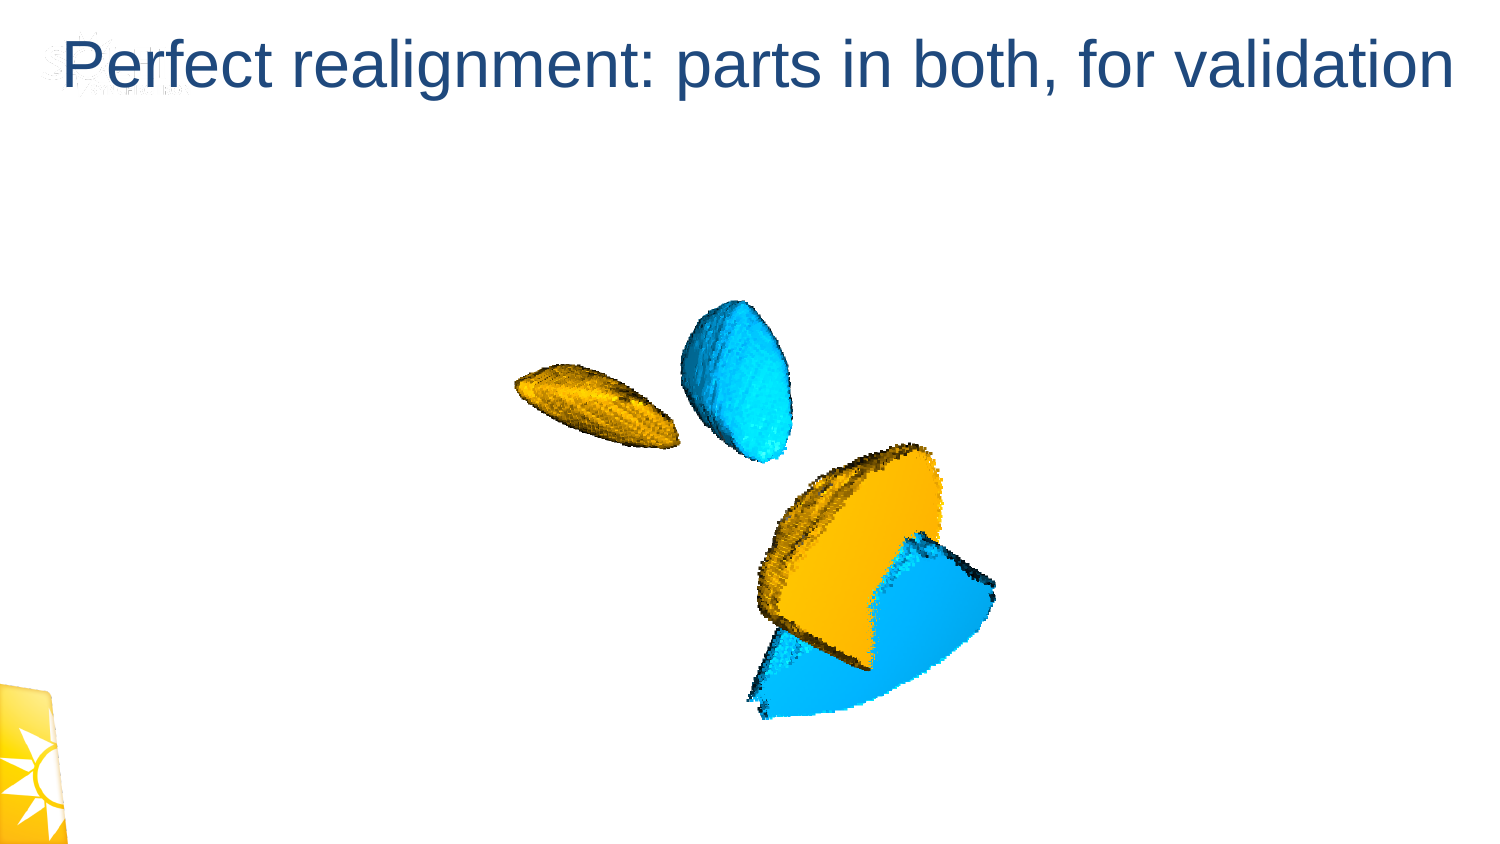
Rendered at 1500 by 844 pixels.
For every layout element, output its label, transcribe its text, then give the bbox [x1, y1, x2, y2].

title Perfect realignment: parts in both, for validation [46, 17, 1491, 104]
picture [41, 30, 46, 98]
picture [289, 126, 1211, 817]
picture [0, 683, 68, 844]
